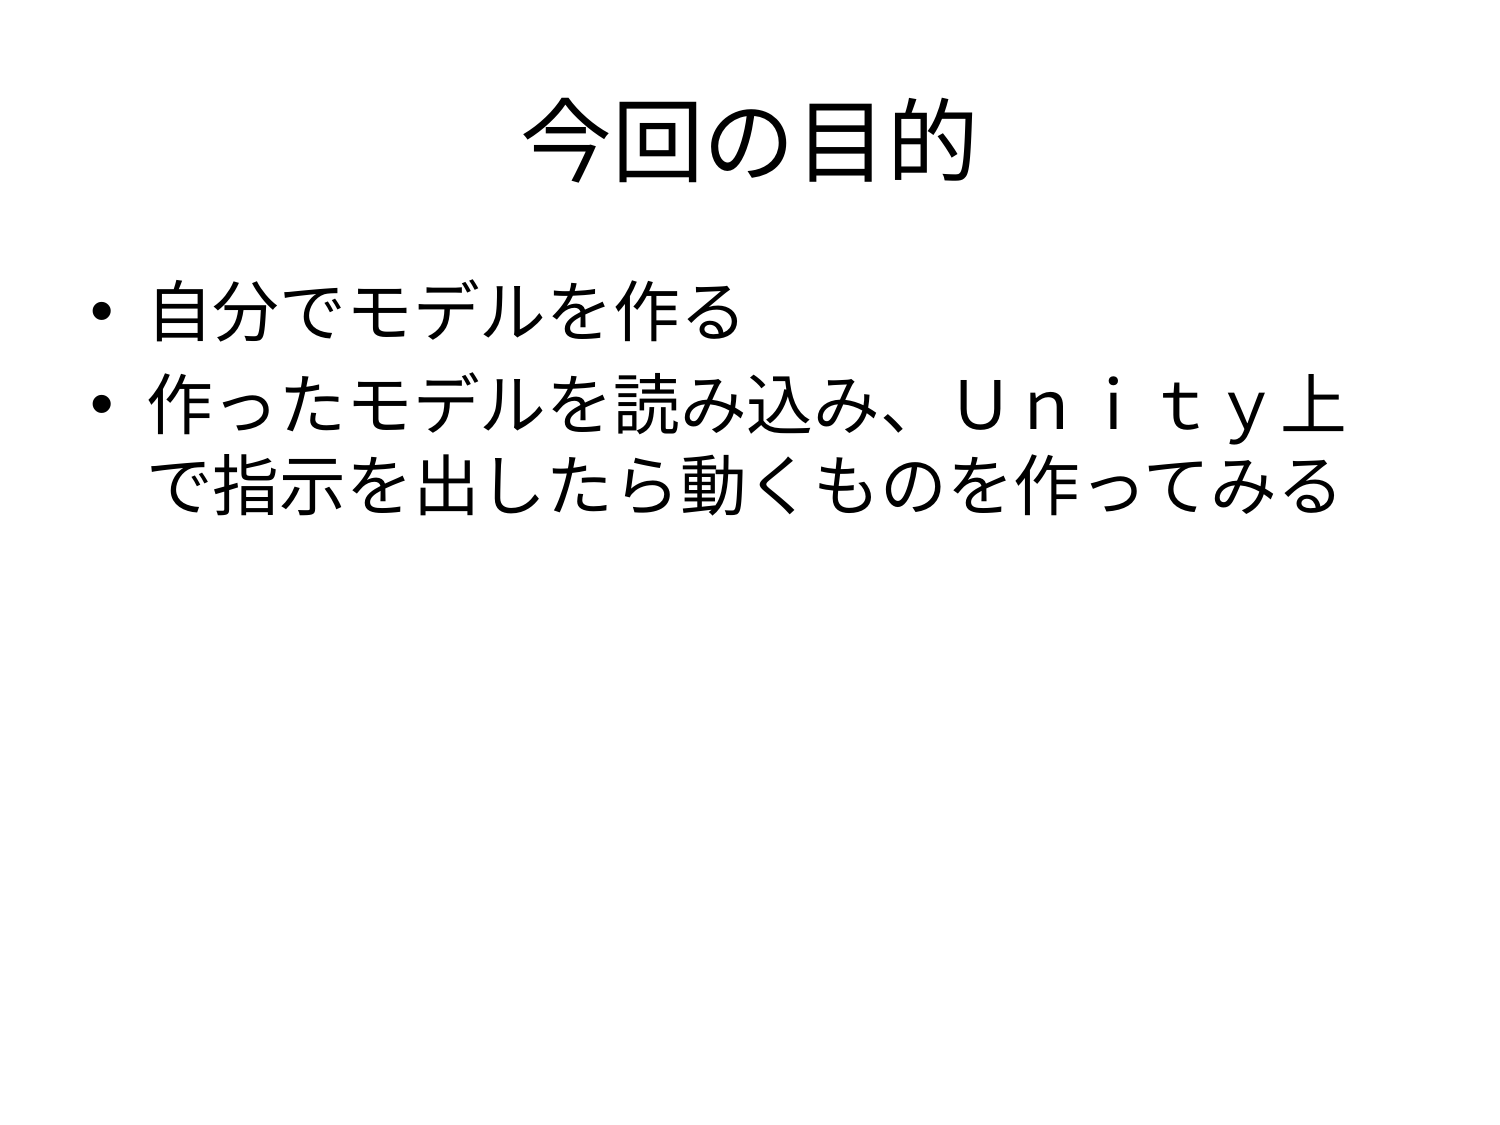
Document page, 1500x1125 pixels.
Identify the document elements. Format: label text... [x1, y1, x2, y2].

title 今回の目的 [75, 45, 1425, 233]
list 自分でモデルを作る 作ったモデルを読み込み、Ｕｎｉｔｙ上で指示を出したら動くものを作ってみる [75, 262, 1425, 1005]
